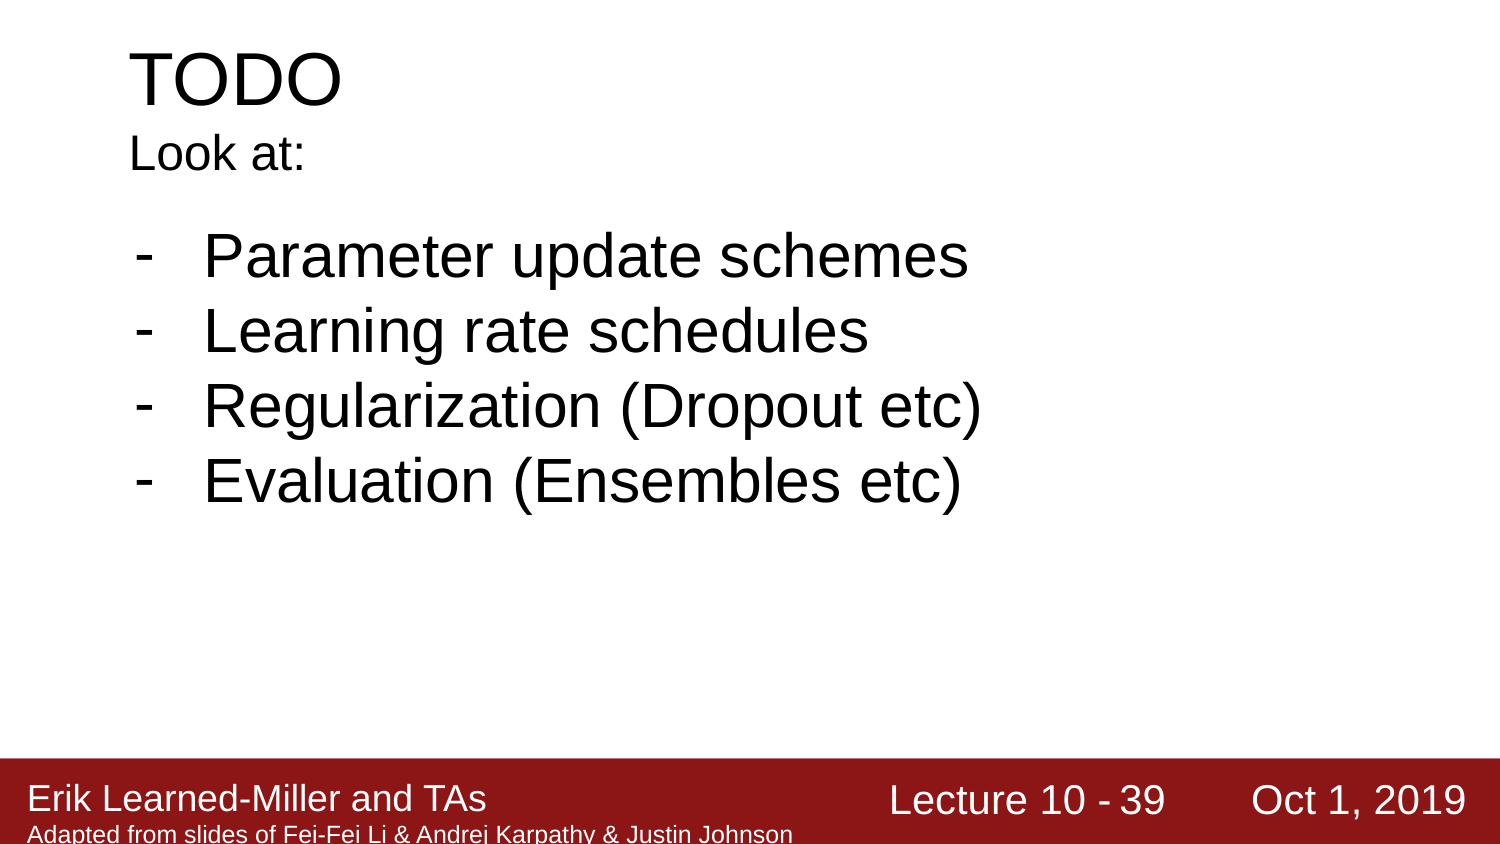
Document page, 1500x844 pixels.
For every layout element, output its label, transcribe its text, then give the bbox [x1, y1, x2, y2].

text_box TODO Look at: Parameter update schemes Learning rate schedules Regularization (Dropout etc) Evaluation (Ensembles etc) [113, 15, 1418, 673]
slide_number ‹#› [1104, 765, 1230, 831]
